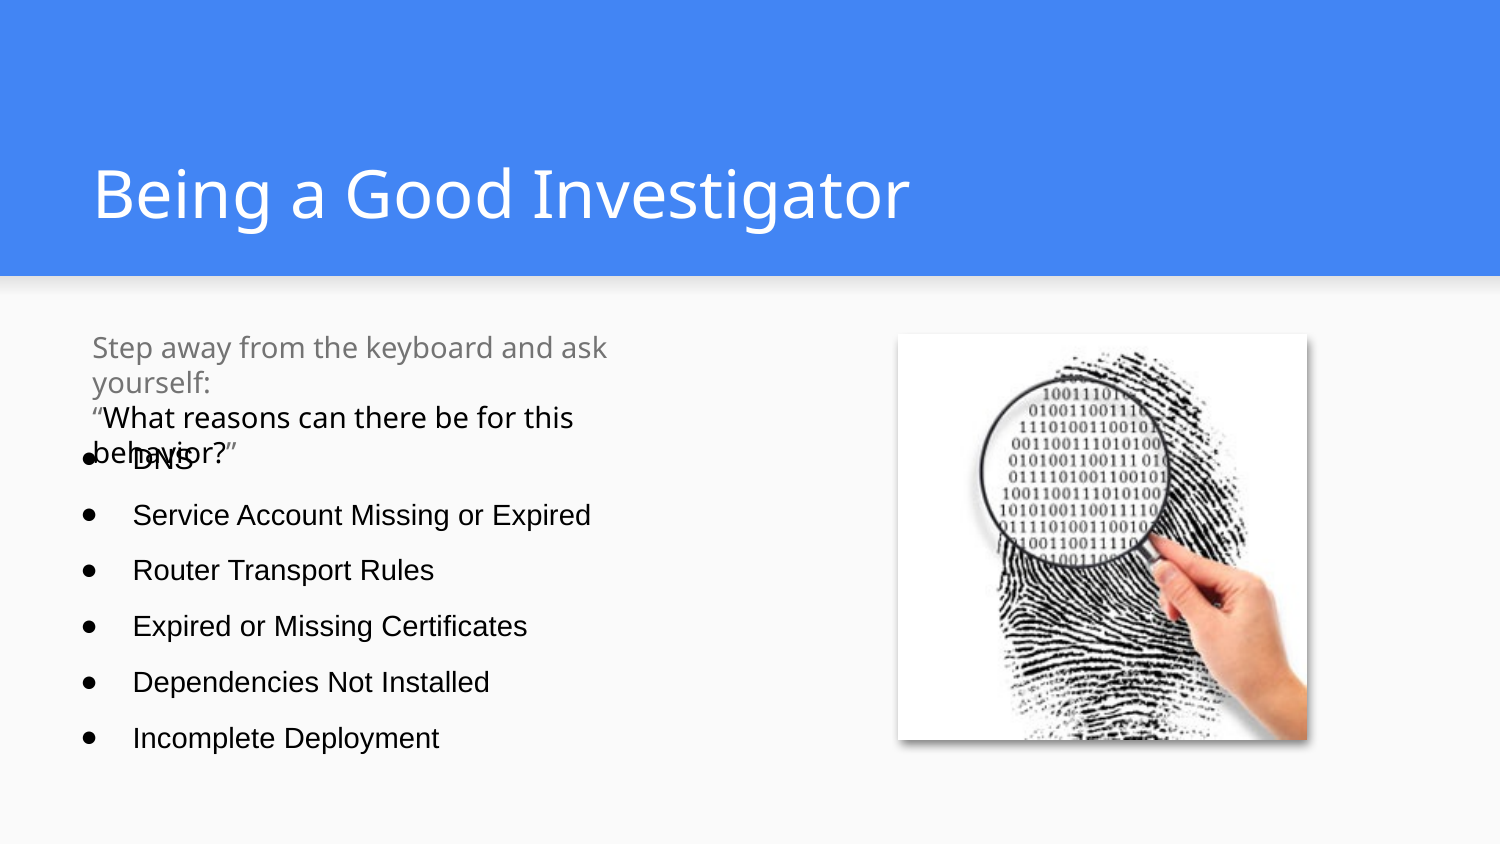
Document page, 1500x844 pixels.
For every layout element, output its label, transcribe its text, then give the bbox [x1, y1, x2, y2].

list Step away from the keyboard and ask yourself: “What reasons can there be for this behavior?” [77, 314, 734, 412]
text_box DNS Service Account Missing or Expired Router Transport Rules Expired or Missing Certificates Dependencies Not Installed Incomplete Deployment [42, 425, 866, 789]
picture [897, 334, 1307, 740]
title Being a Good Investigator [77, 121, 1427, 248]
